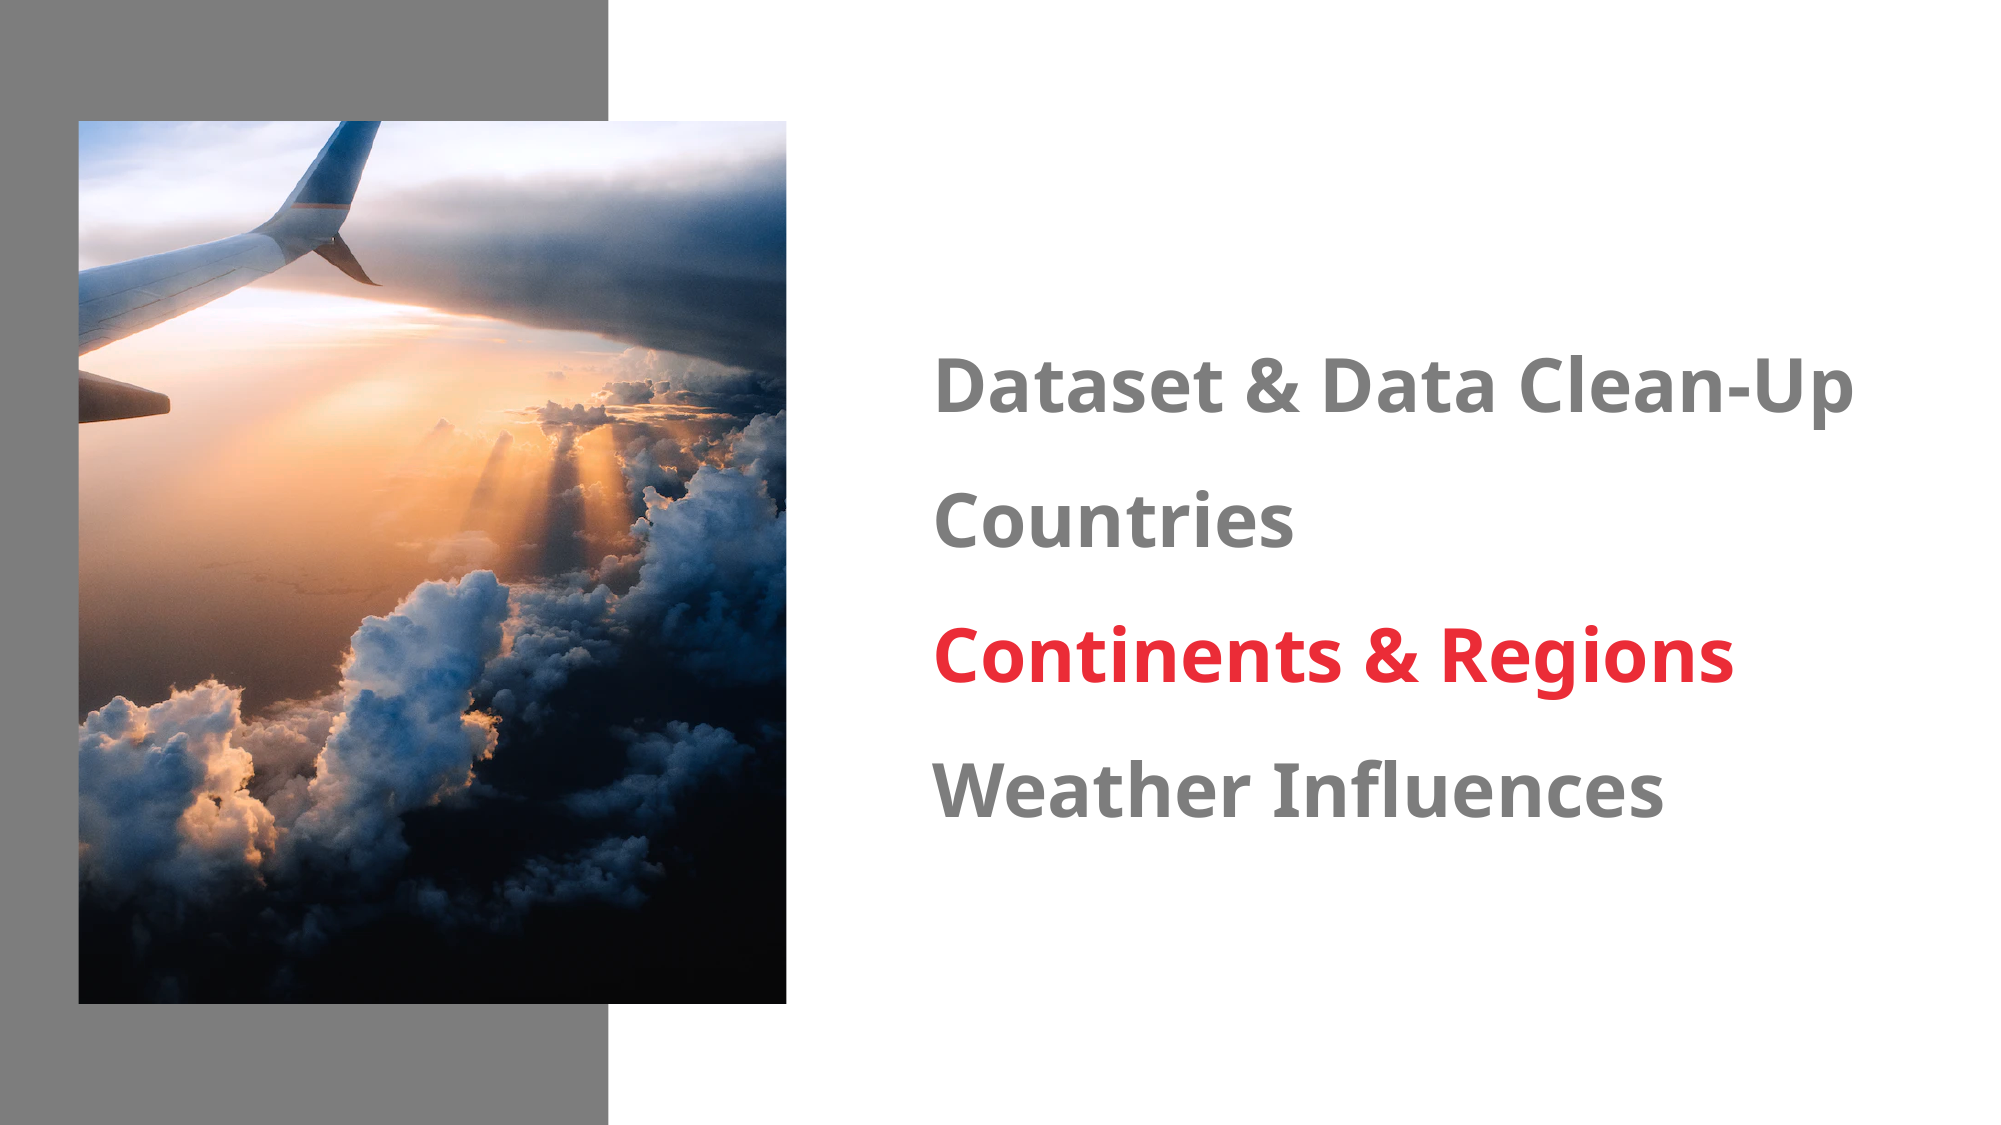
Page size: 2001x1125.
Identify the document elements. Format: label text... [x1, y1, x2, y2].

picture [78, 120, 787, 1005]
title Dataset & Data Clean-Up Countries Continents & Regions Weather Influences [917, 121, 1928, 1004]
